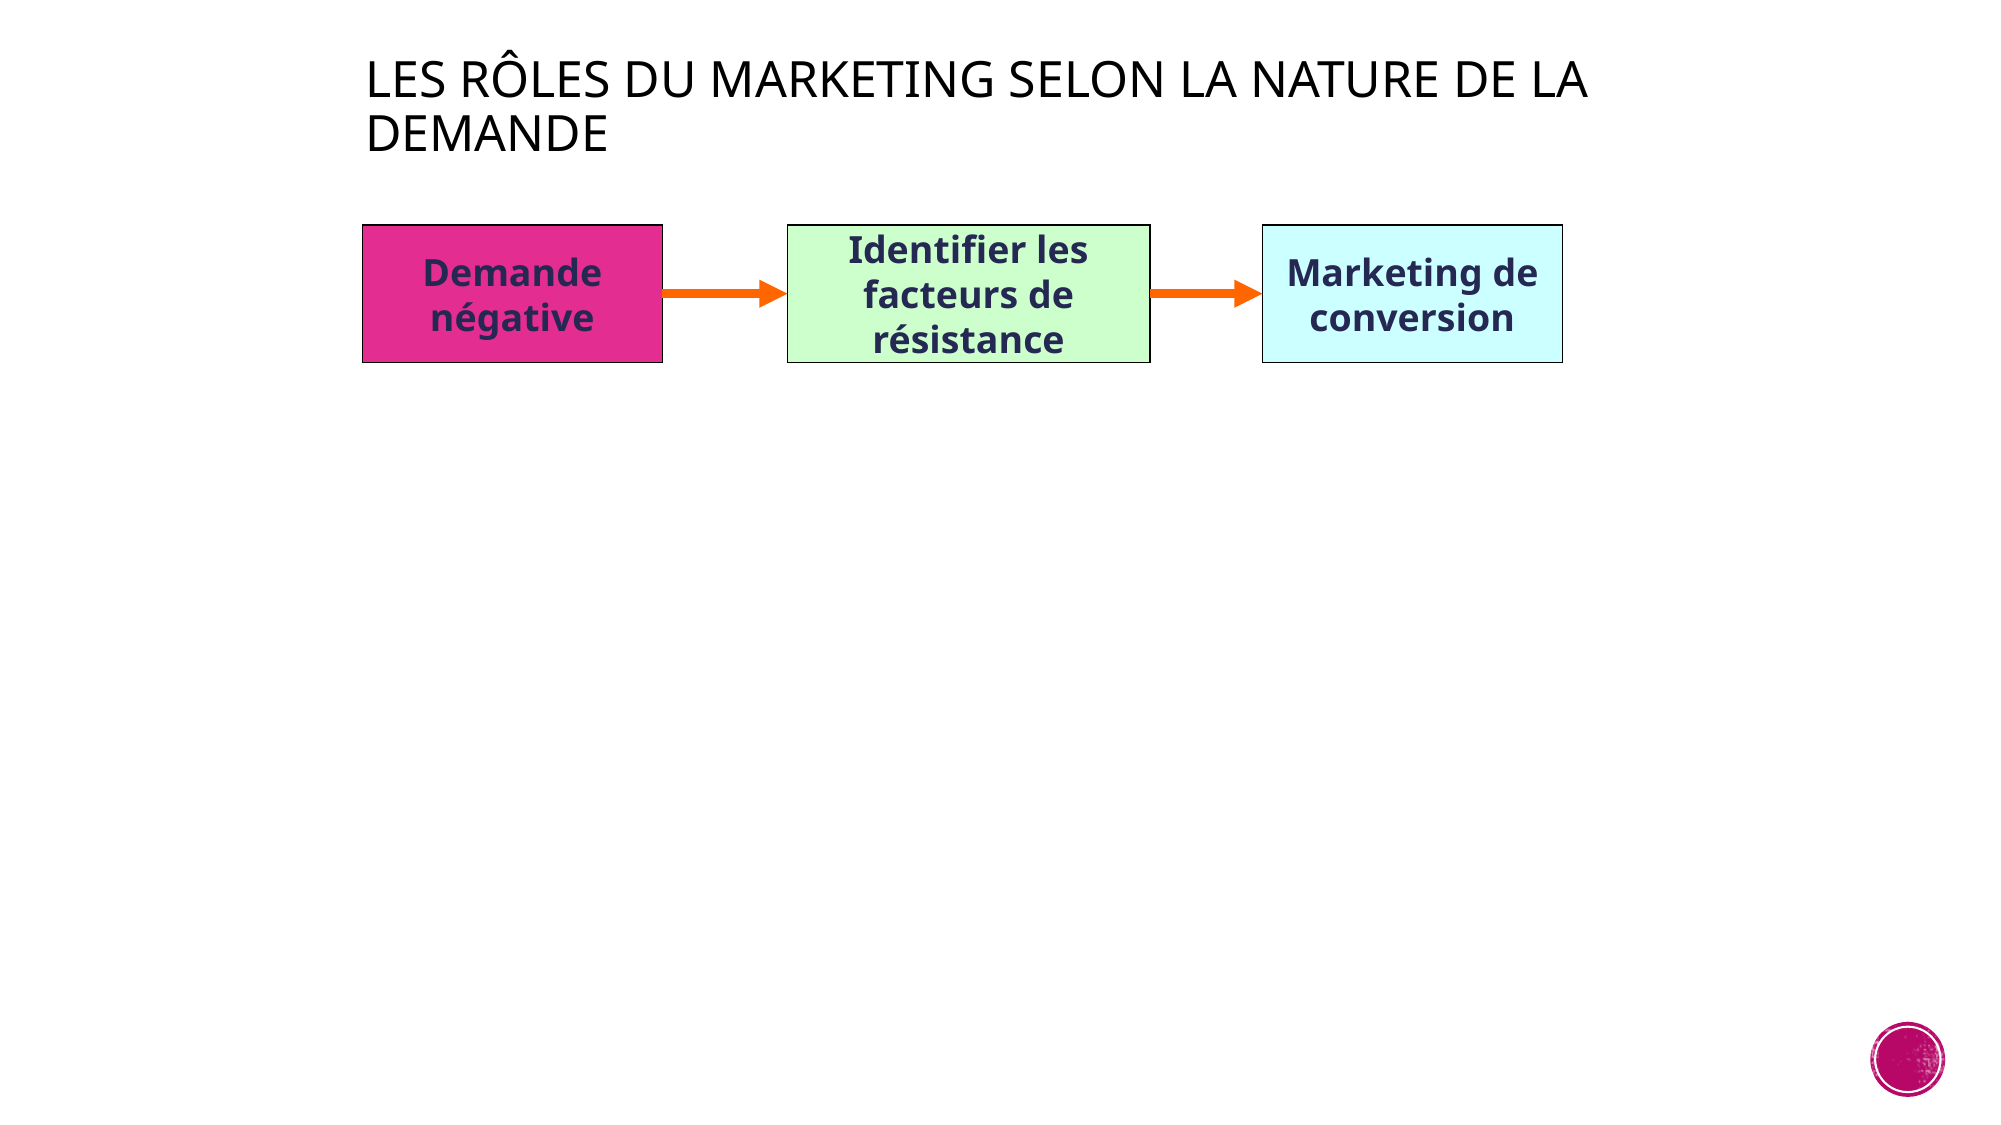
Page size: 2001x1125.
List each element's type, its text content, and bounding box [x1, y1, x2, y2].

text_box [367, 225, 1562, 363]
title Les rôles du marketing selon la nature de la demande [350, 31, 1626, 185]
